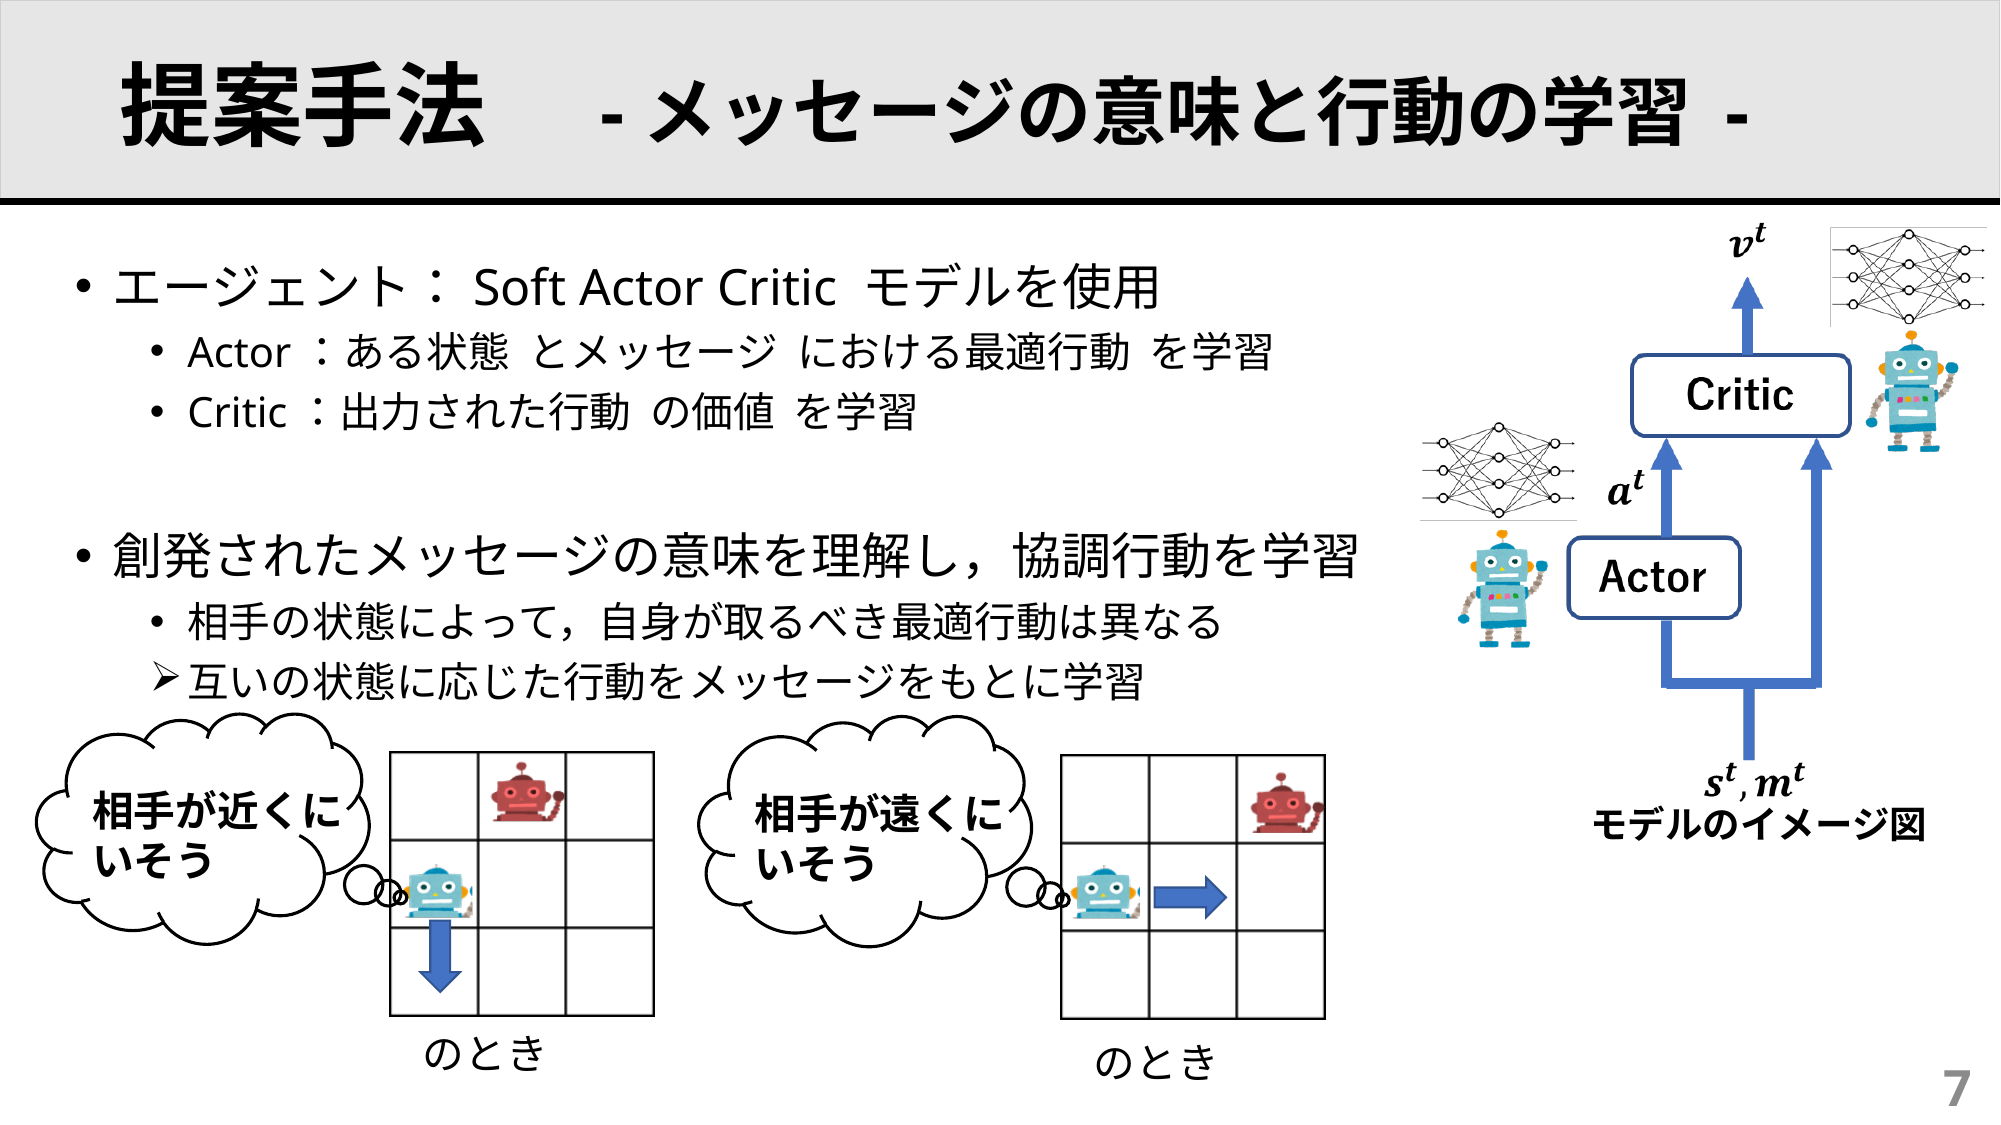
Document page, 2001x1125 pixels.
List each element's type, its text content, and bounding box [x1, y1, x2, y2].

picture [1420, 212, 1987, 814]
text_box 相手が遠くに いそう [739, 780, 1057, 895]
title 提案手法 -メッセージの意味と行動の学習 - [104, 1, 1966, 219]
picture [388, 751, 655, 1018]
text_box モデルのイメージ図 [1575, 814, 1964, 854]
text_box 相手が近くに いそう [77, 777, 388, 893]
text_box [1007, 883, 1060, 910]
text_box [345, 893, 388, 907]
text_box [35, 712, 363, 946]
picture [1060, 753, 1326, 1020]
slide_number 7 [1536, 1056, 1987, 1117]
text_box [697, 715, 1025, 948]
